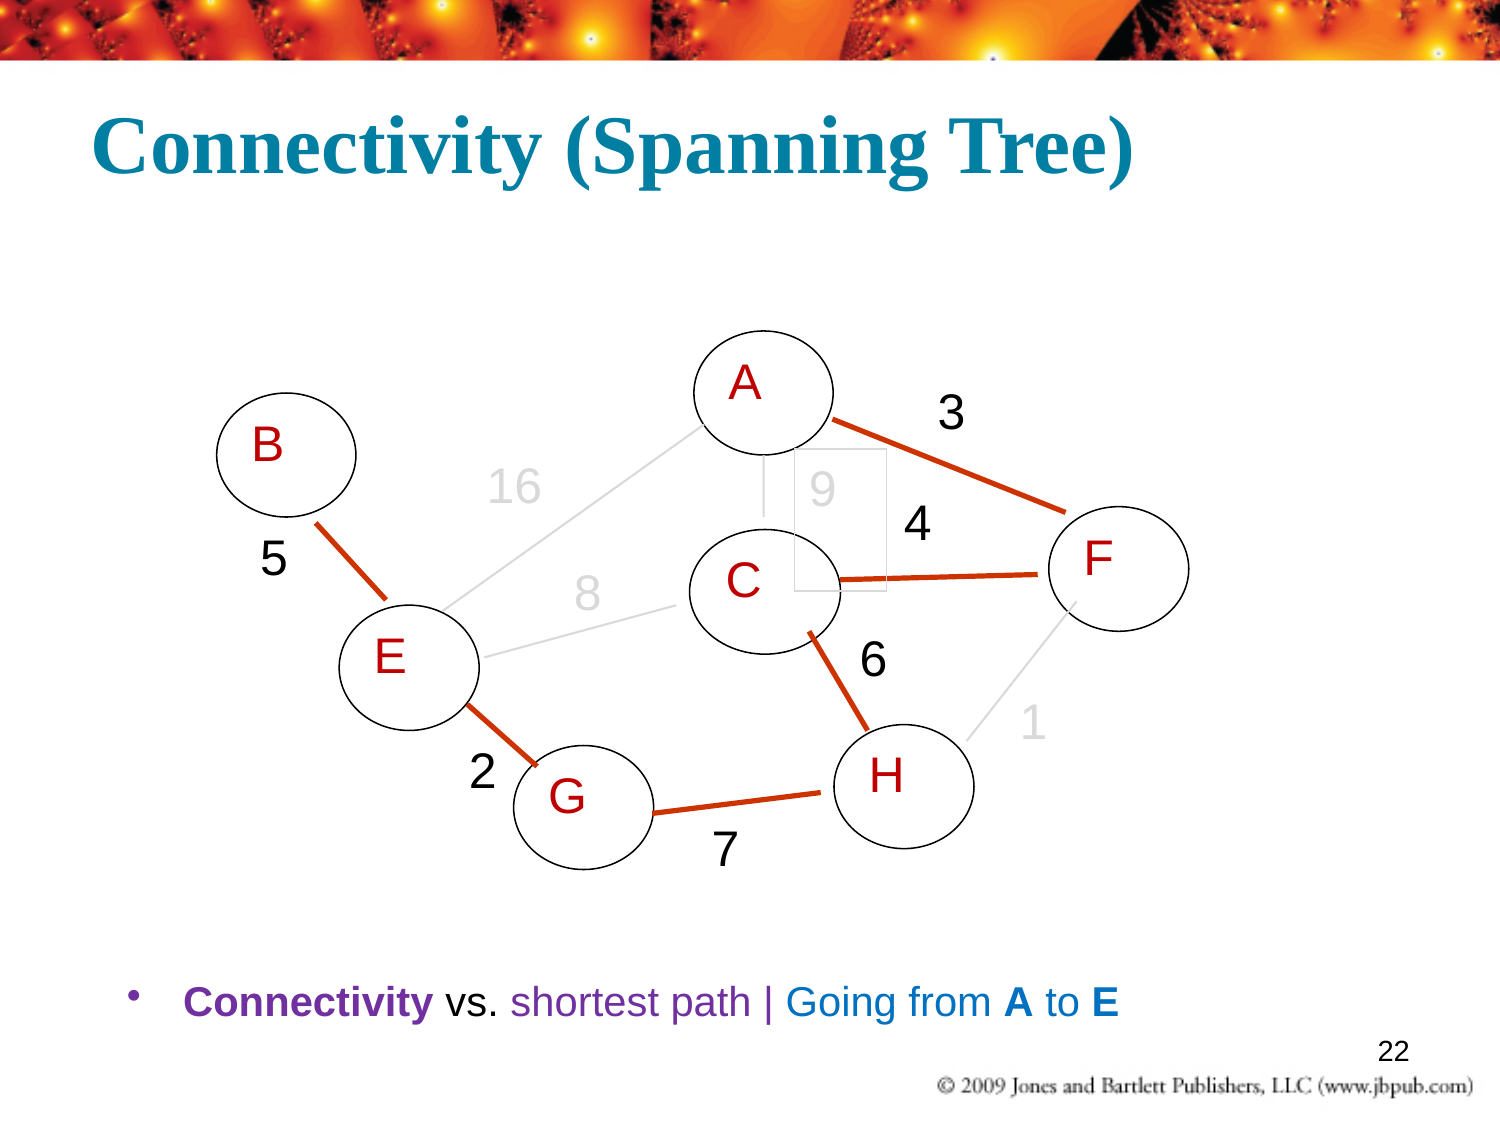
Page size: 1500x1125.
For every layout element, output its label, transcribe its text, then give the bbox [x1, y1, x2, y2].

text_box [216, 330, 1189, 934]
title Connectivity (Spanning Tree) [74, 77, 1426, 202]
picture [0, 0, 1500, 1125]
slide_number 22 [1074, 1024, 1426, 1103]
text_box Connectivity vs. shortest path | Going from A to E [111, 972, 1420, 1058]
